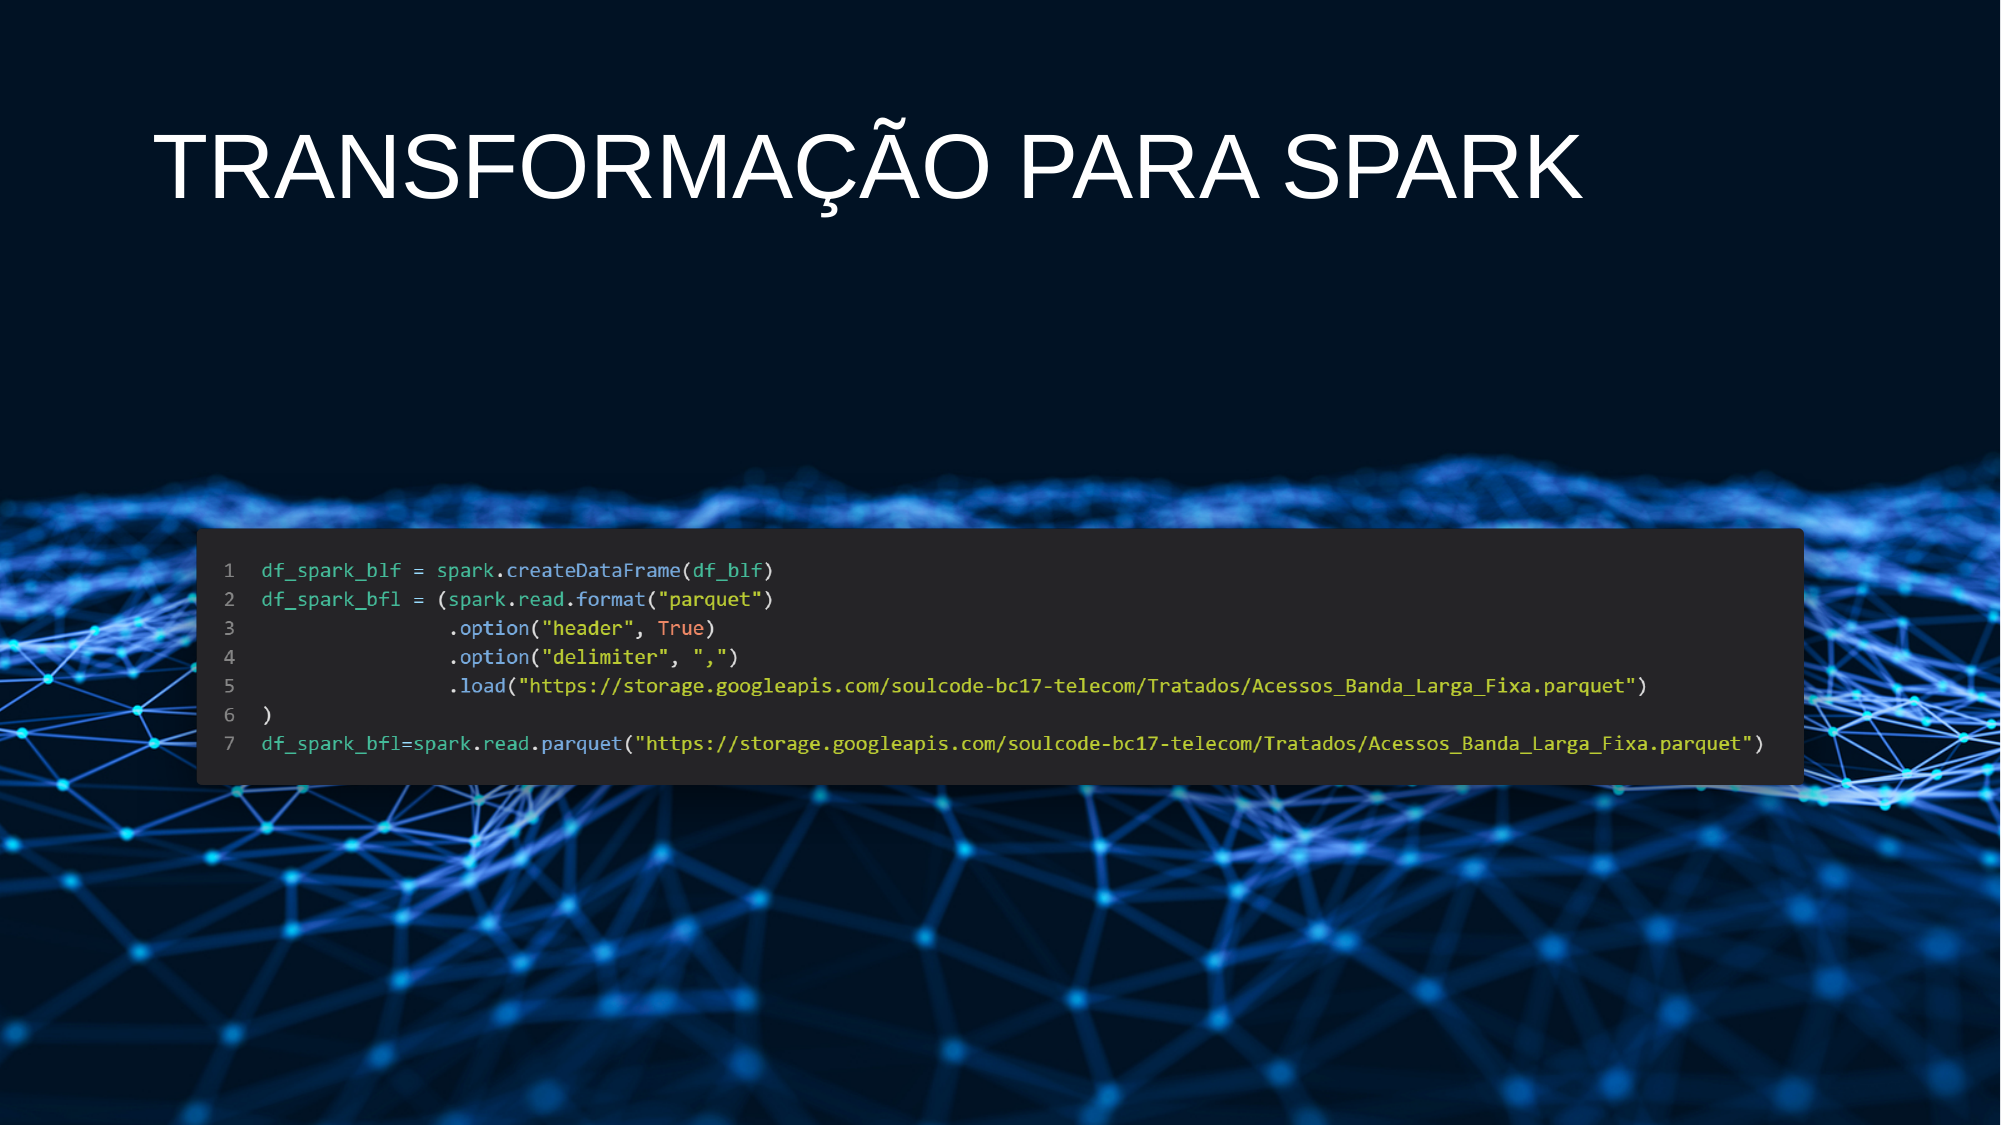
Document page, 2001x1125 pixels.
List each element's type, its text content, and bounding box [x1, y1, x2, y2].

picture [0, 0, 2001, 1125]
title TRANSFORMAÇÃO PARA SPARK [137, 59, 1863, 278]
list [137, 469, 1863, 844]
